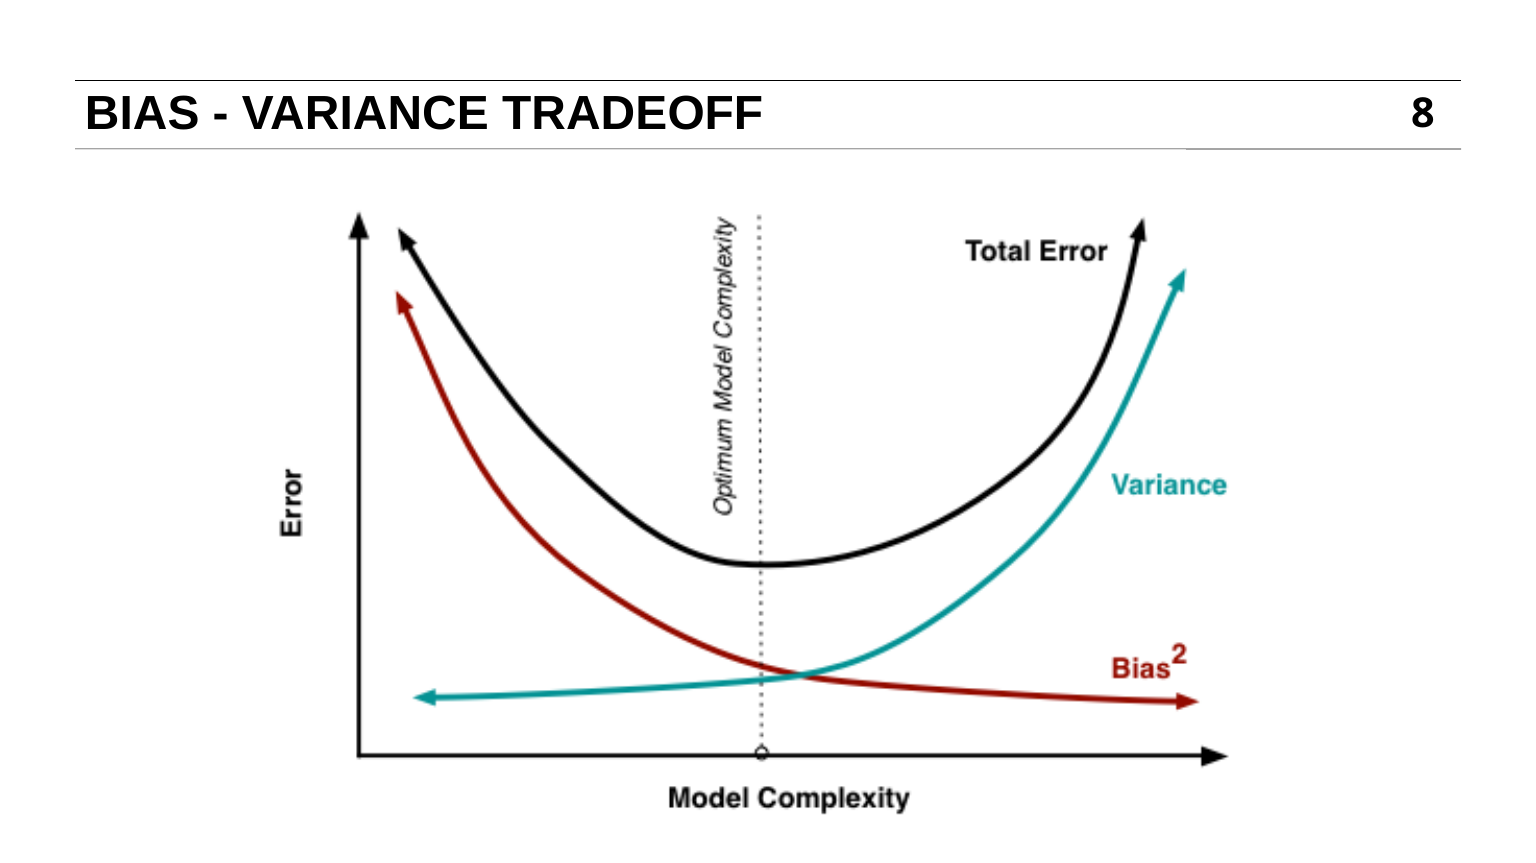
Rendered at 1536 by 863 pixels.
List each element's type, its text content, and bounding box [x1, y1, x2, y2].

title BIAS - VARIANCE TRADEOFF [76, 82, 1369, 251]
slide_number 8 [1410, 85, 1465, 144]
picture [255, 186, 1281, 831]
